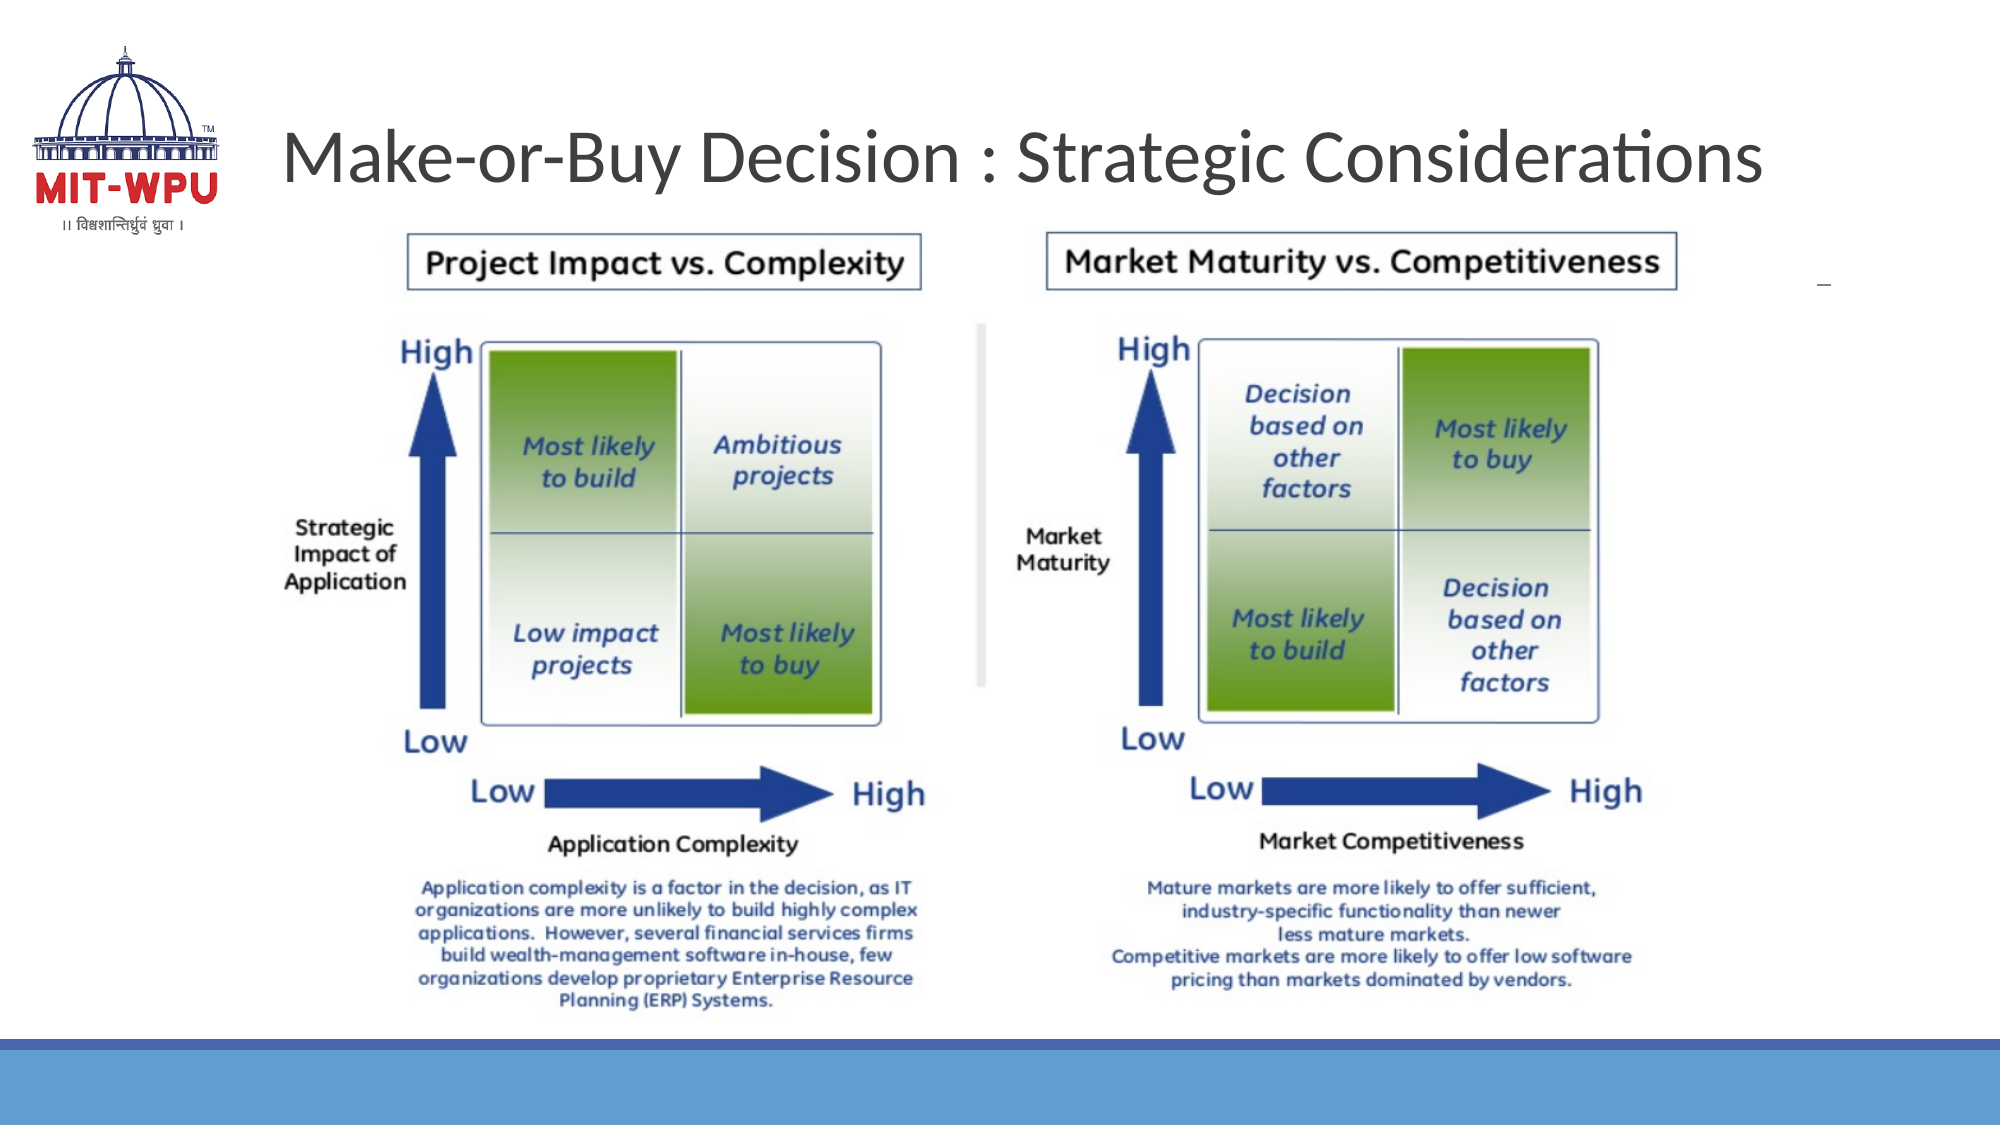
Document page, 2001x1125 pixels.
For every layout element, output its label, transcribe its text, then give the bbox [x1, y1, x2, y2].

title Make-or-Buy Decision : Strategic Considerations [266, 47, 1830, 206]
picture [31, 46, 1818, 1034]
